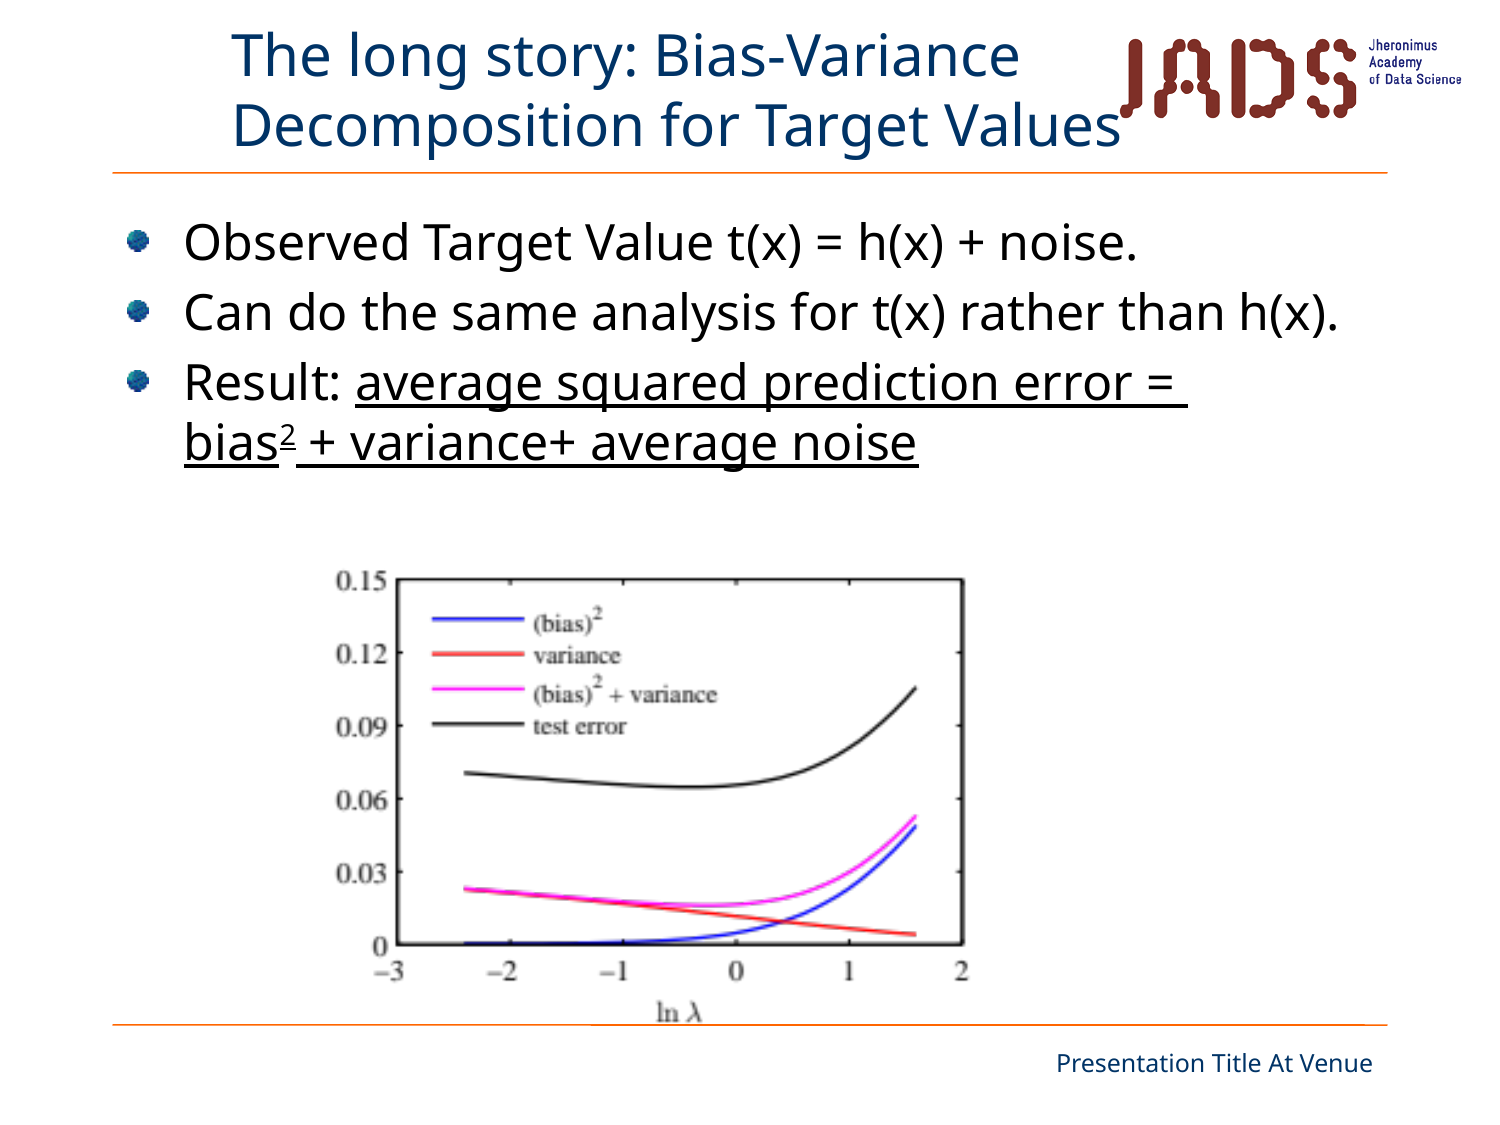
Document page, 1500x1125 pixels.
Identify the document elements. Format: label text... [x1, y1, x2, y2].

list Observed Target Value t(x) = h(x) + noise. Can do the same analysis for t(x) rather than h(x). Result: average squared prediction error = bias2 + variance+ average noise [112, 203, 1388, 988]
footer Presentation Title At Venue [837, 1039, 1389, 1078]
title The long story: Bias-Variance Decomposition for Target Values [216, 19, 1149, 157]
picture [1080, 0, 1500, 157]
picture [299, 552, 988, 1067]
picture [127, 370, 149, 392]
picture [127, 230, 149, 252]
picture [127, 300, 149, 322]
